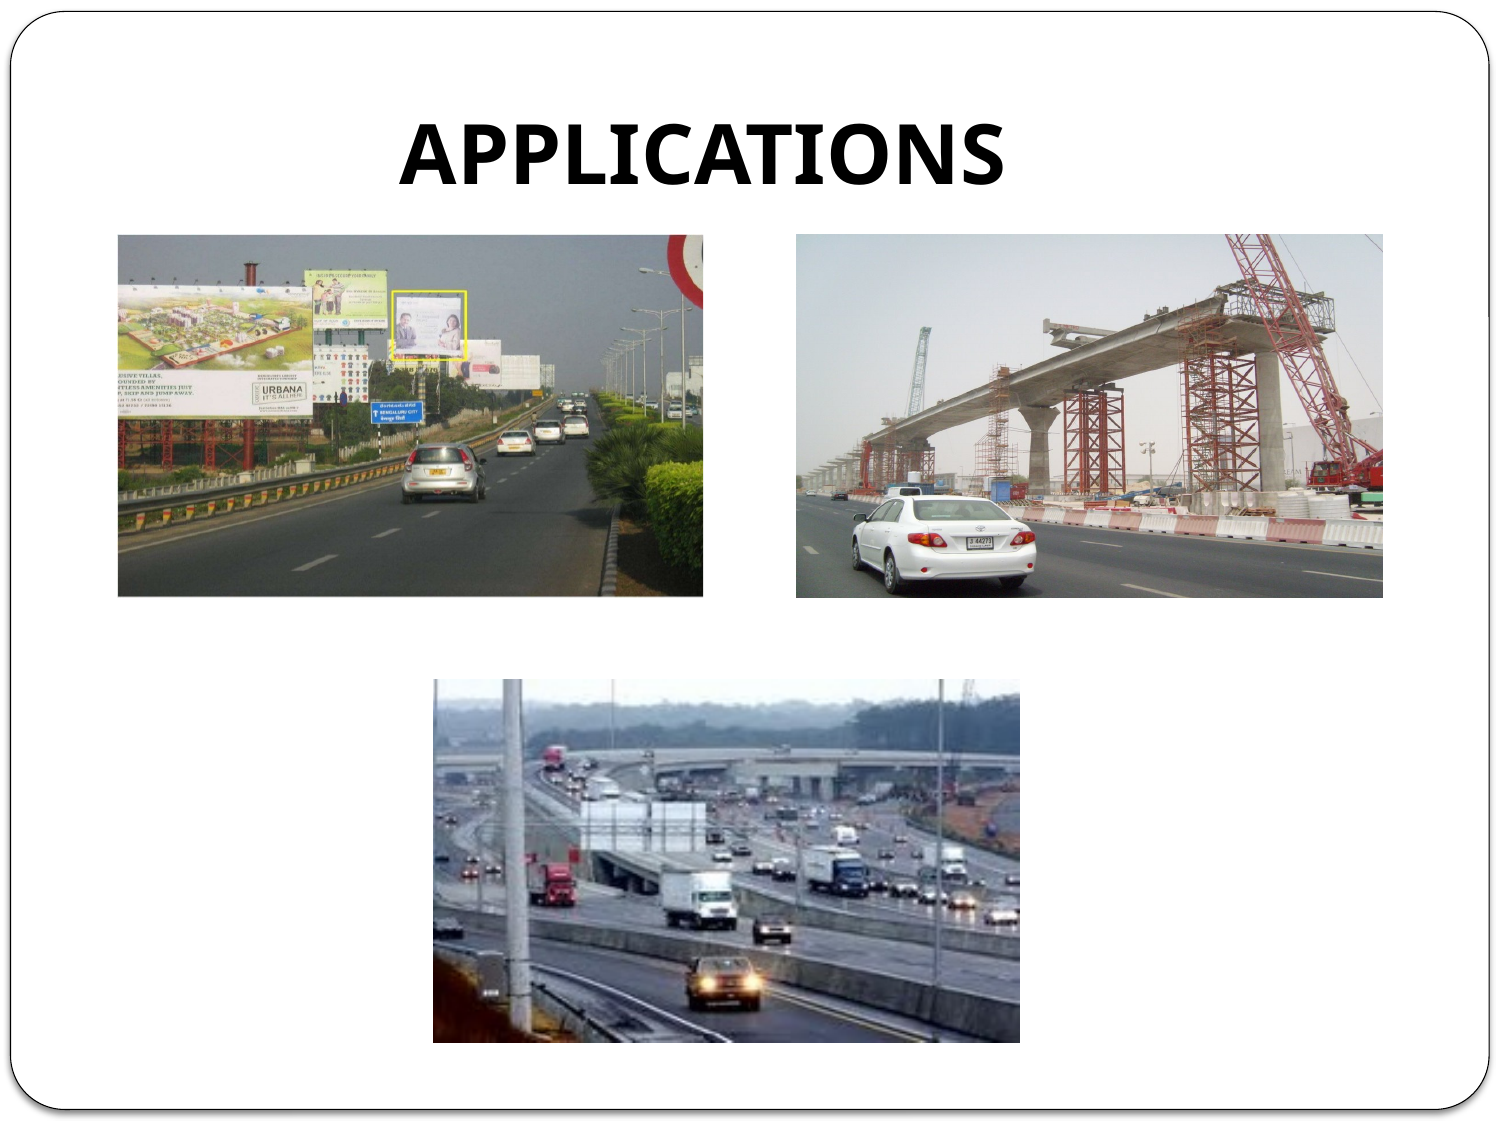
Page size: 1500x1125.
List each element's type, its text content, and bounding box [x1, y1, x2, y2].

picture [433, 679, 1020, 1044]
text_box APPLICATIONS [375, 93, 1032, 209]
picture [116, 234, 704, 598]
picture [796, 234, 1383, 598]
